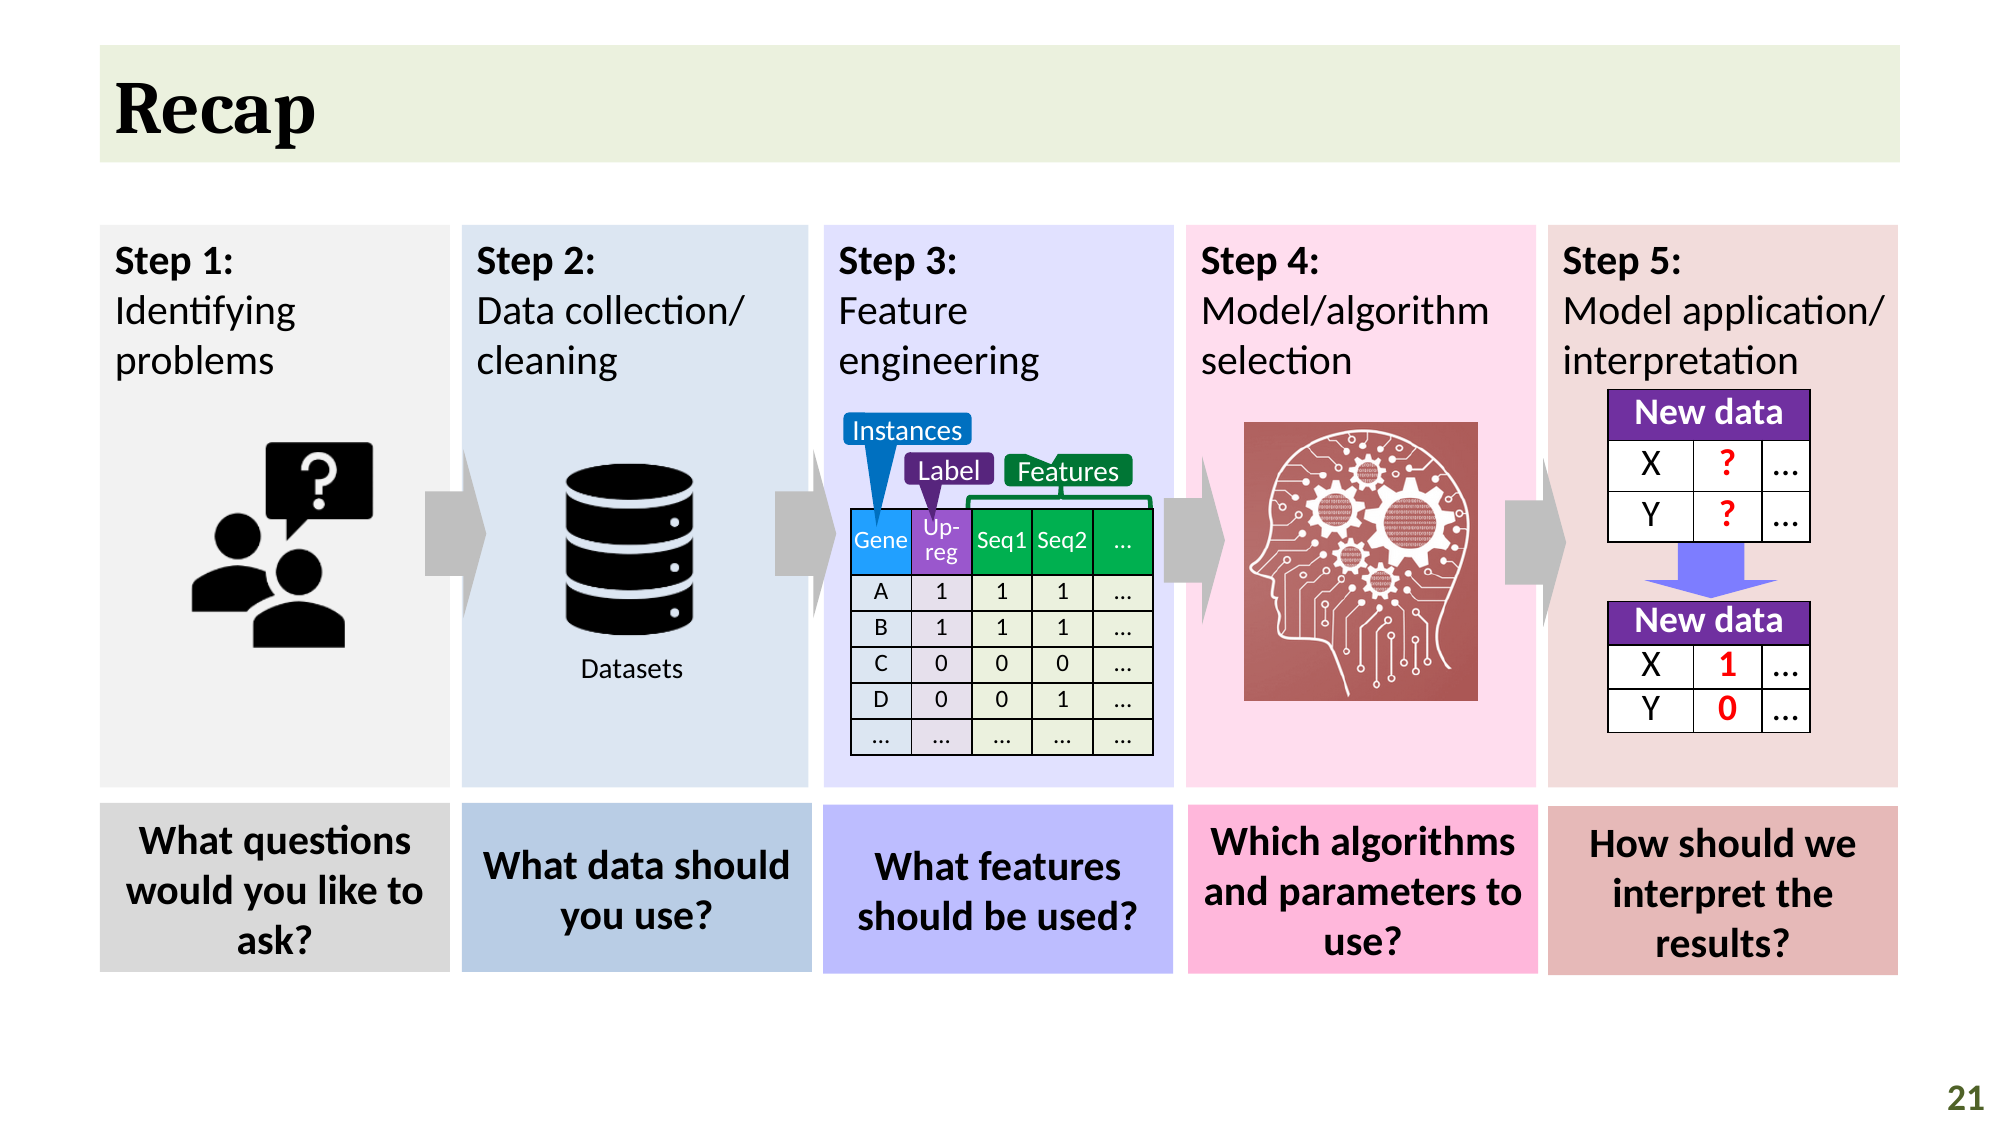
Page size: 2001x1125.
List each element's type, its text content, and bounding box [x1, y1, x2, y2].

text_box Features [1002, 451, 1135, 489]
table_cell C [852, 648, 911, 682]
text_box [967, 489, 1152, 508]
table_cell 0 [973, 684, 1031, 718]
table_cell 0 [973, 648, 1031, 682]
table_cell … [1763, 690, 1809, 732]
table_cell … [1094, 720, 1152, 754]
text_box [99, 224, 423, 788]
table_cell 0 [1033, 648, 1092, 682]
text_box [1642, 543, 1780, 601]
table_cell … [1094, 684, 1152, 718]
table_header Gene [852, 510, 911, 574]
text_box Which algorithms and parameters to use? [1186, 803, 1540, 976]
table_cell … [1763, 646, 1809, 688]
text_box What features should be used? [821, 803, 1175, 976]
text_box [813, 447, 839, 621]
table_cell 1 [973, 576, 1031, 610]
table_cell 1 [1033, 684, 1092, 718]
text_box What data should you use? [460, 801, 814, 974]
text_box Label [902, 450, 997, 525]
table_cell A [852, 576, 911, 610]
table_header Seq2 [1033, 510, 1092, 574]
table_header New data [1609, 390, 1809, 440]
table_cell 1 [912, 612, 971, 646]
table_cell … [912, 720, 971, 754]
table_cell … [1763, 492, 1809, 541]
text_box [1540, 455, 1569, 630]
slide_number 21 [1899, 1065, 2000, 1125]
table_cell … [852, 720, 911, 754]
table_cell B [852, 612, 911, 646]
table_header New data [1609, 602, 1809, 644]
table_cell 0 [1694, 690, 1761, 732]
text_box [1163, 224, 1537, 788]
text_box Instances [841, 410, 974, 530]
table_cell … [973, 720, 1031, 754]
table_cell … [1763, 441, 1809, 491]
table_cell 1 [1694, 646, 1761, 688]
table_header Seq1 [973, 510, 1031, 574]
text_box What questions would you like to ask? [98, 801, 452, 974]
table_header Up-reg [912, 510, 971, 574]
table_cell 1 [1033, 612, 1092, 646]
table_cell X [1609, 646, 1693, 688]
table_cell Y [1609, 492, 1693, 541]
table_cell … [1094, 648, 1152, 682]
text_box Step 5: Model application/ interpretation [1546, 223, 1900, 790]
text_box How should we interpret the results? [1546, 804, 1900, 977]
table_cell 1 [912, 576, 971, 610]
table_cell 0 [912, 684, 971, 718]
table_header … [1094, 510, 1152, 574]
table_cell Y [1609, 690, 1693, 732]
table_cell 0 [912, 648, 971, 682]
title Recap [99, 44, 1901, 163]
table_cell … [1094, 612, 1152, 646]
table_cell 1 [973, 612, 1031, 646]
table_cell D [852, 684, 911, 718]
table_cell … [1094, 576, 1152, 610]
table_cell 1 [1033, 576, 1092, 610]
table_cell … [1033, 720, 1092, 754]
table_cell X [1609, 441, 1693, 491]
table_cell ? [1694, 441, 1761, 491]
table_cell ? [1694, 492, 1761, 541]
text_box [424, 224, 809, 788]
text_box Step 3: Feature engineering [822, 223, 1164, 790]
